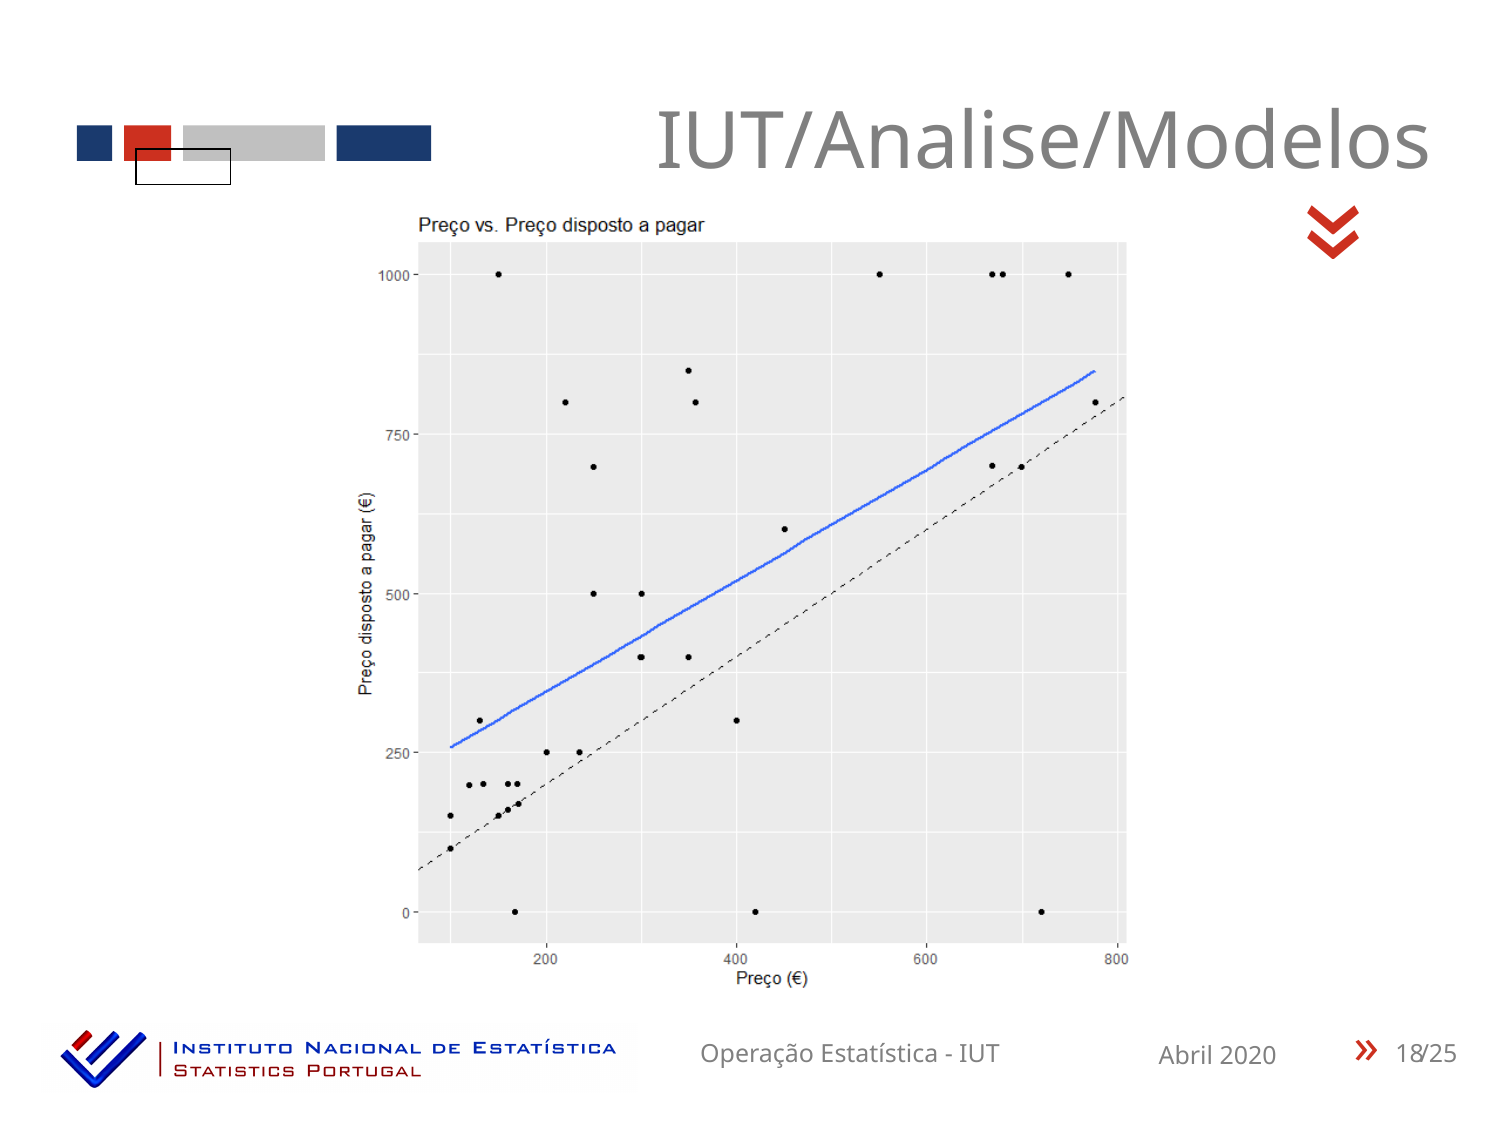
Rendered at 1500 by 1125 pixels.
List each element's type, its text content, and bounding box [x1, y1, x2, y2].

picture [41, 1023, 638, 1093]
text_box IUT/Analise/Modelos [454, 66, 1447, 207]
text_box « [1234, 207, 1400, 280]
text_box 18 [1380, 1029, 1447, 1075]
picture [348, 207, 1137, 996]
